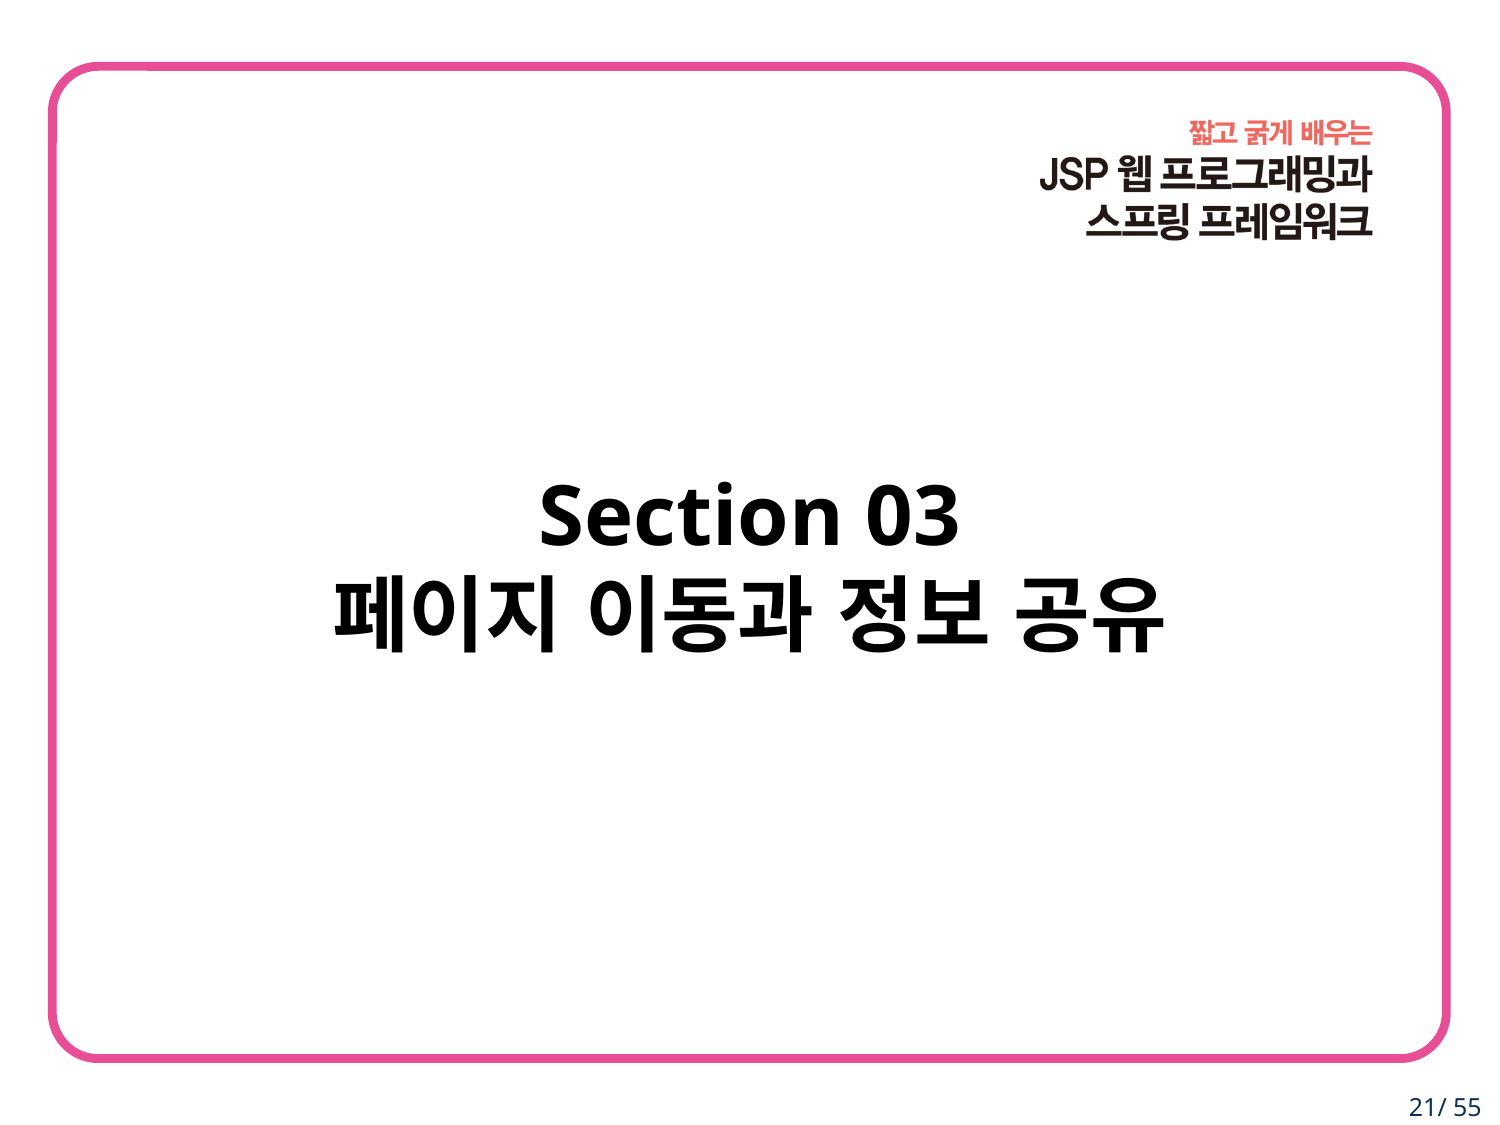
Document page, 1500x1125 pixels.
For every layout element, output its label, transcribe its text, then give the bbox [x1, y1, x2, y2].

picture [1021, 101, 1382, 249]
text_box Section 03 페이지 이동과 정보 공유 [27, 403, 1472, 722]
